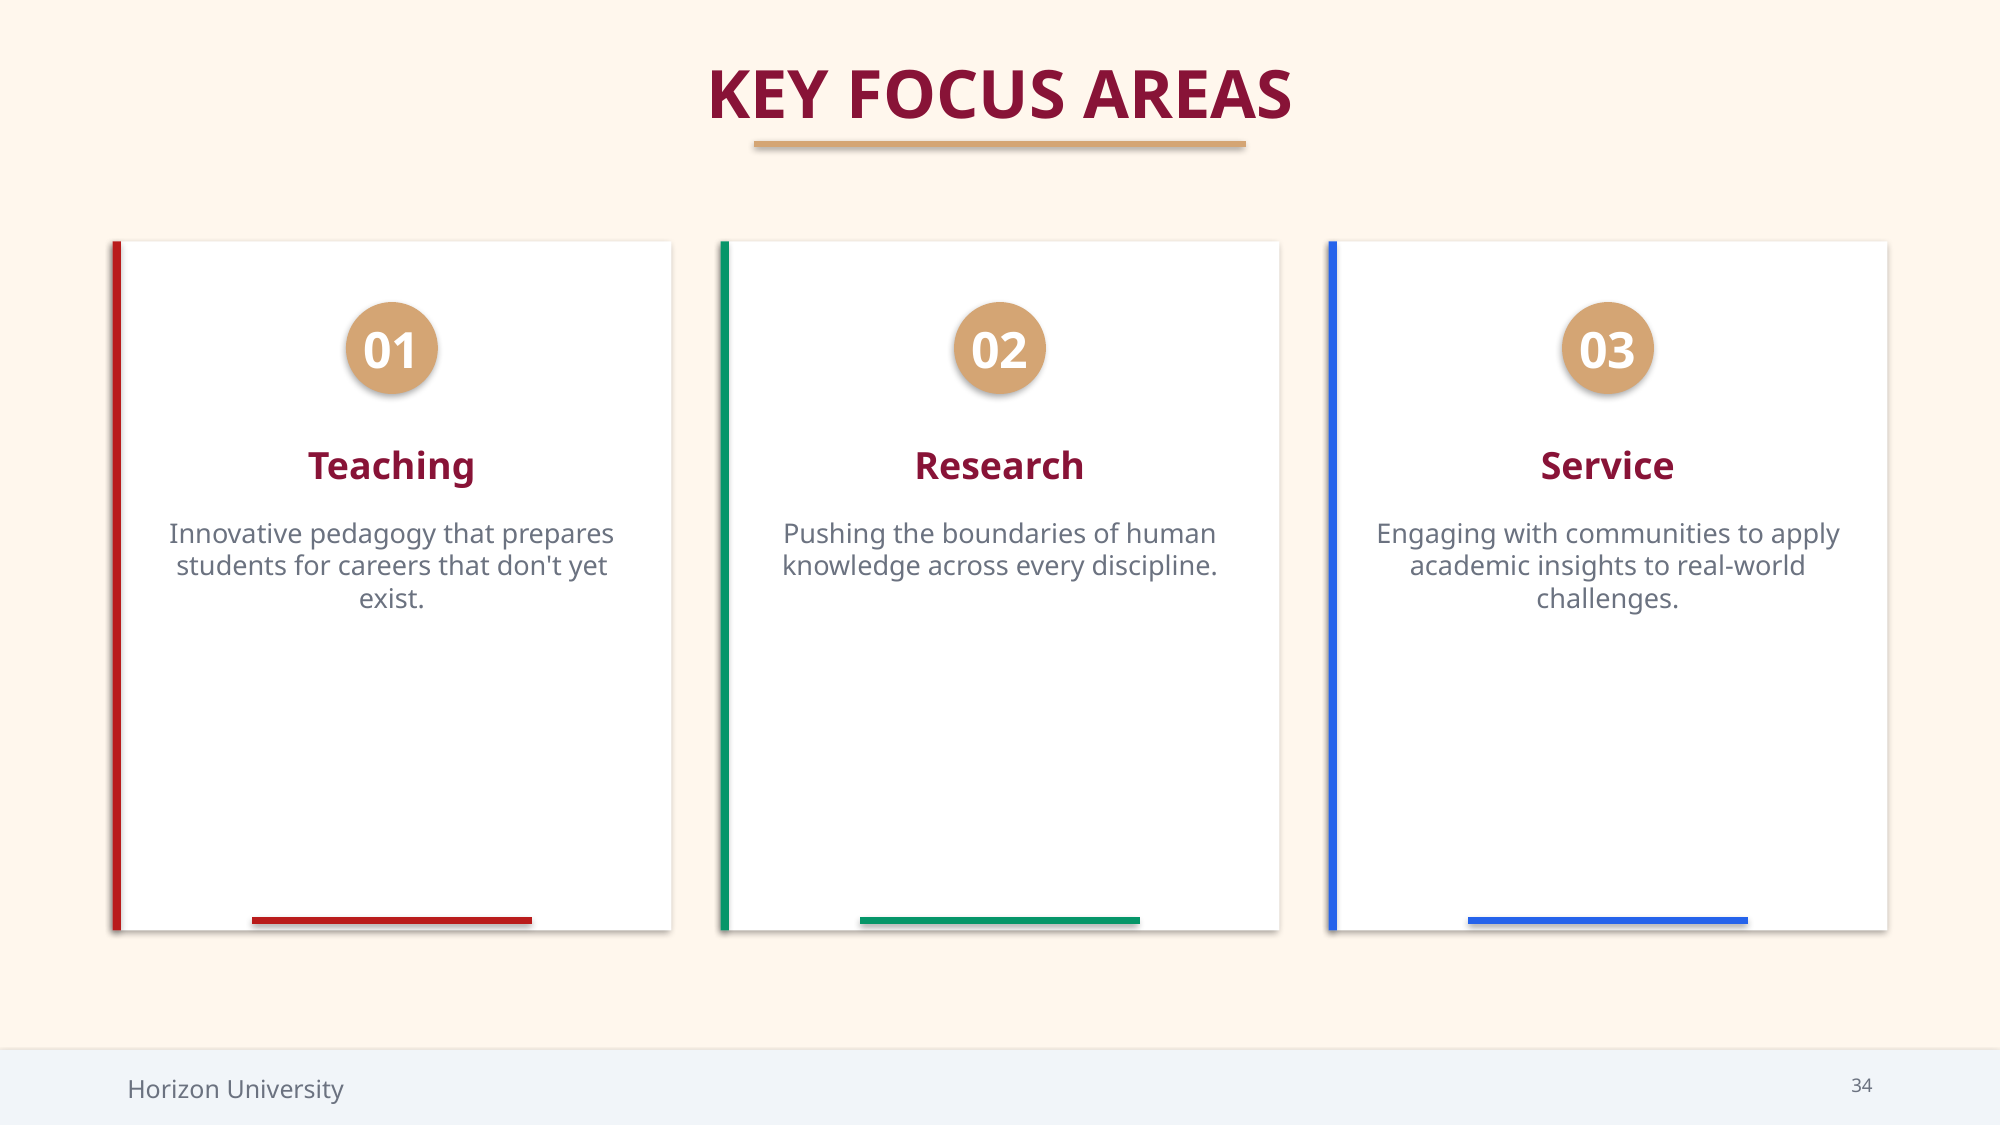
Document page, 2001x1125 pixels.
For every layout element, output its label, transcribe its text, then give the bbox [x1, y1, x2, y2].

text_box [0, 0, 2000, 1049]
text_box [1340, 241, 1888, 931]
text_box [972, 301, 1028, 310]
text_box Innovative pedagogy that prepares students for careers that don't yet exist. [137, 508, 647, 621]
text_box [1328, 241, 1338, 931]
text_box [972, 386, 1028, 395]
text_box Engaging with communities to apply academic insights to real-world challenges. [1353, 508, 1863, 621]
text_box [364, 301, 419, 310]
text_box [1580, 301, 1636, 310]
text_box Teaching [128, 434, 655, 495]
text_box 03 [1562, 310, 1654, 386]
text_box Research [736, 434, 1263, 495]
text_box Pushing the boundaries of human knowledge across every discipline. [745, 508, 1255, 589]
text_box Horizon University [112, 1066, 605, 1112]
text_box [731, 241, 1280, 931]
text_box [720, 241, 730, 931]
text_box 34 [1821, 1066, 1888, 1104]
text_box 02 [954, 310, 1046, 386]
text_box [364, 386, 420, 395]
text_box [1580, 386, 1636, 395]
text_box Service [1344, 434, 1871, 495]
text_box KEY FOCUS AREAS [112, 44, 1888, 140]
text_box [0, 1049, 2000, 1125]
text_box 01 [345, 310, 438, 386]
text_box [112, 241, 122, 931]
text_box [123, 241, 672, 931]
